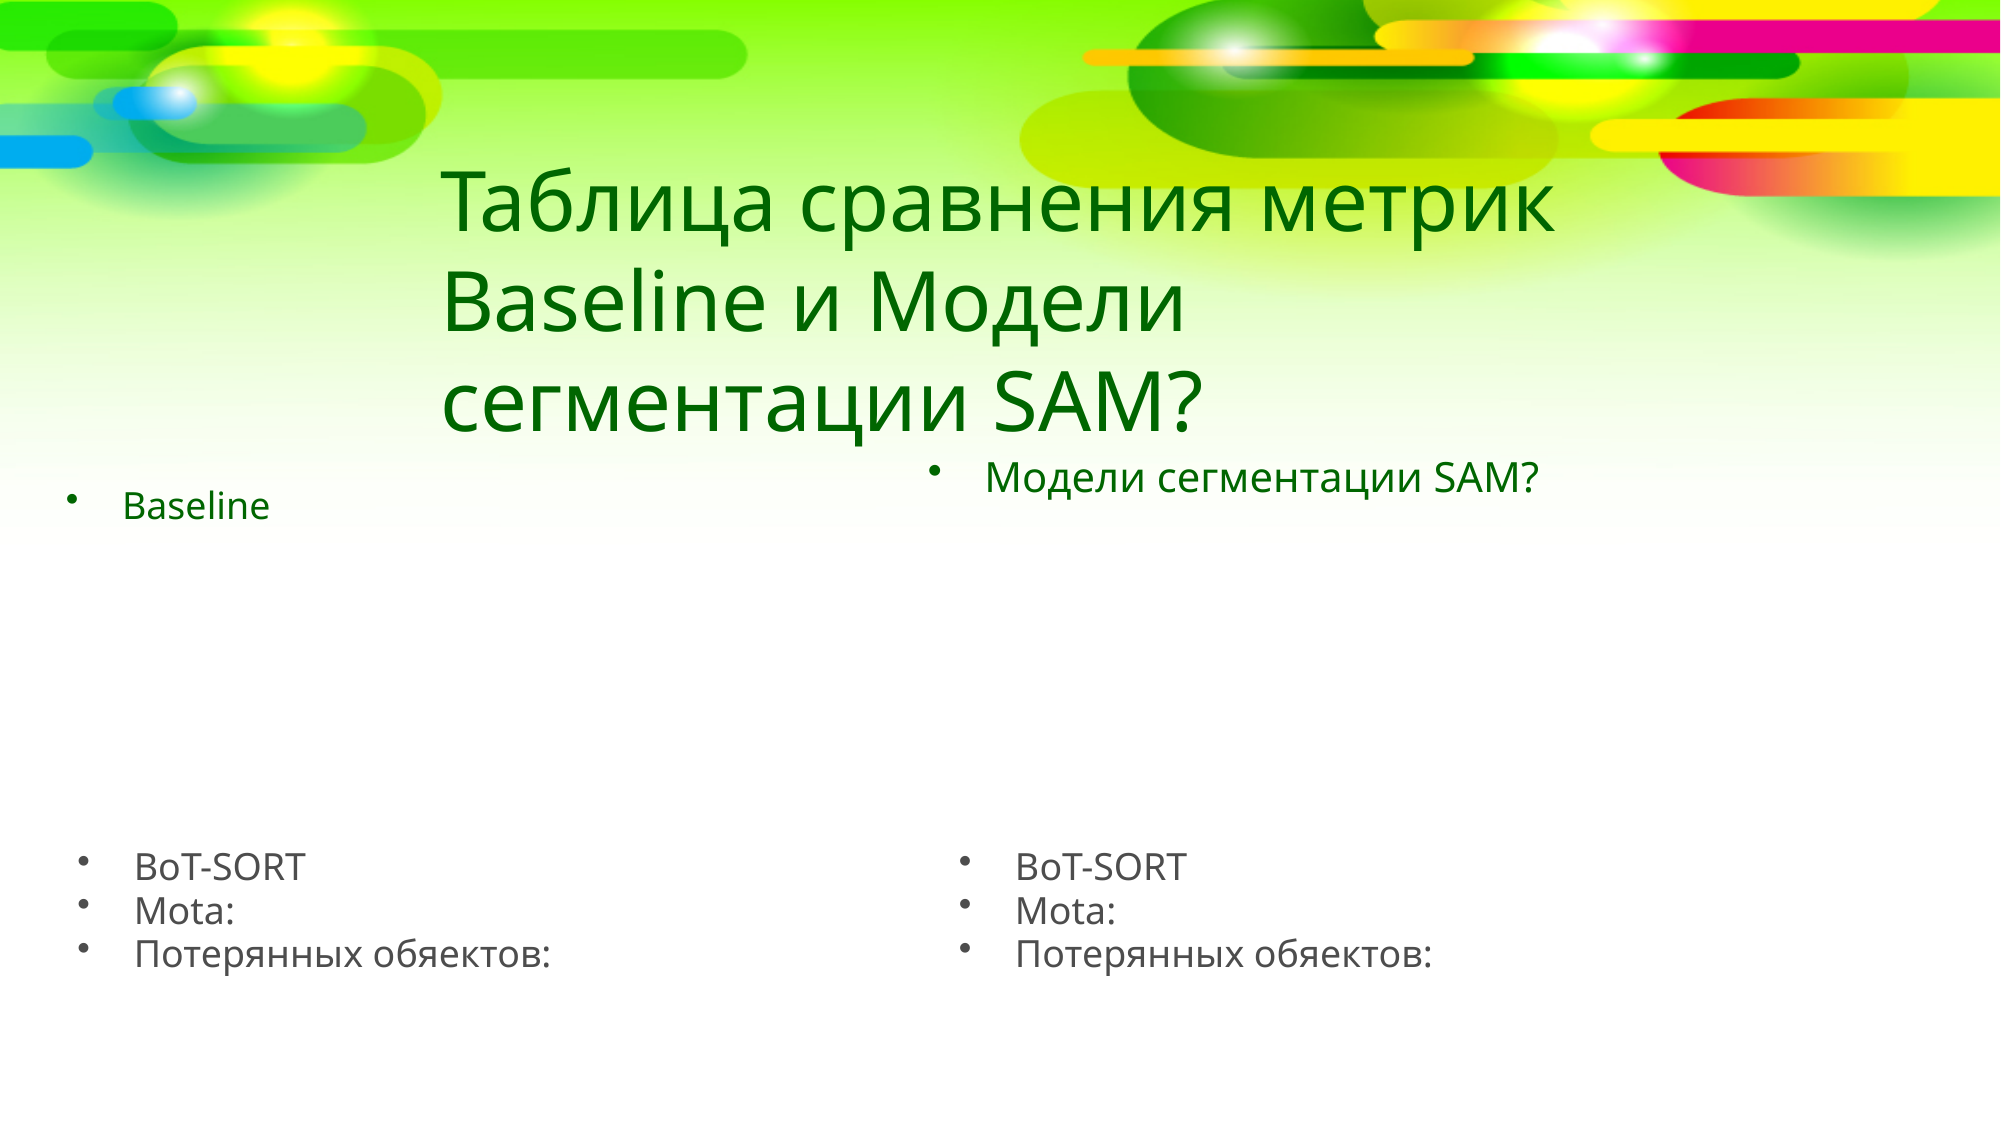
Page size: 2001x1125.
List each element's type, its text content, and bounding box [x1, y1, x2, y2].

text_box BoT-SORT Mota: Потерянных обяектов: [943, 844, 1452, 1038]
text_box Baseline [50, 483, 898, 1008]
picture [0, 0, 2001, 1125]
list Модели сегментации SAM? [912, 452, 1828, 1038]
title Таблица сравнения метрик Baseline и Модели сегментации SAM? [425, 207, 1625, 388]
text_box BoT-SORT Mota: Потерянных обяектов: [62, 844, 571, 1038]
